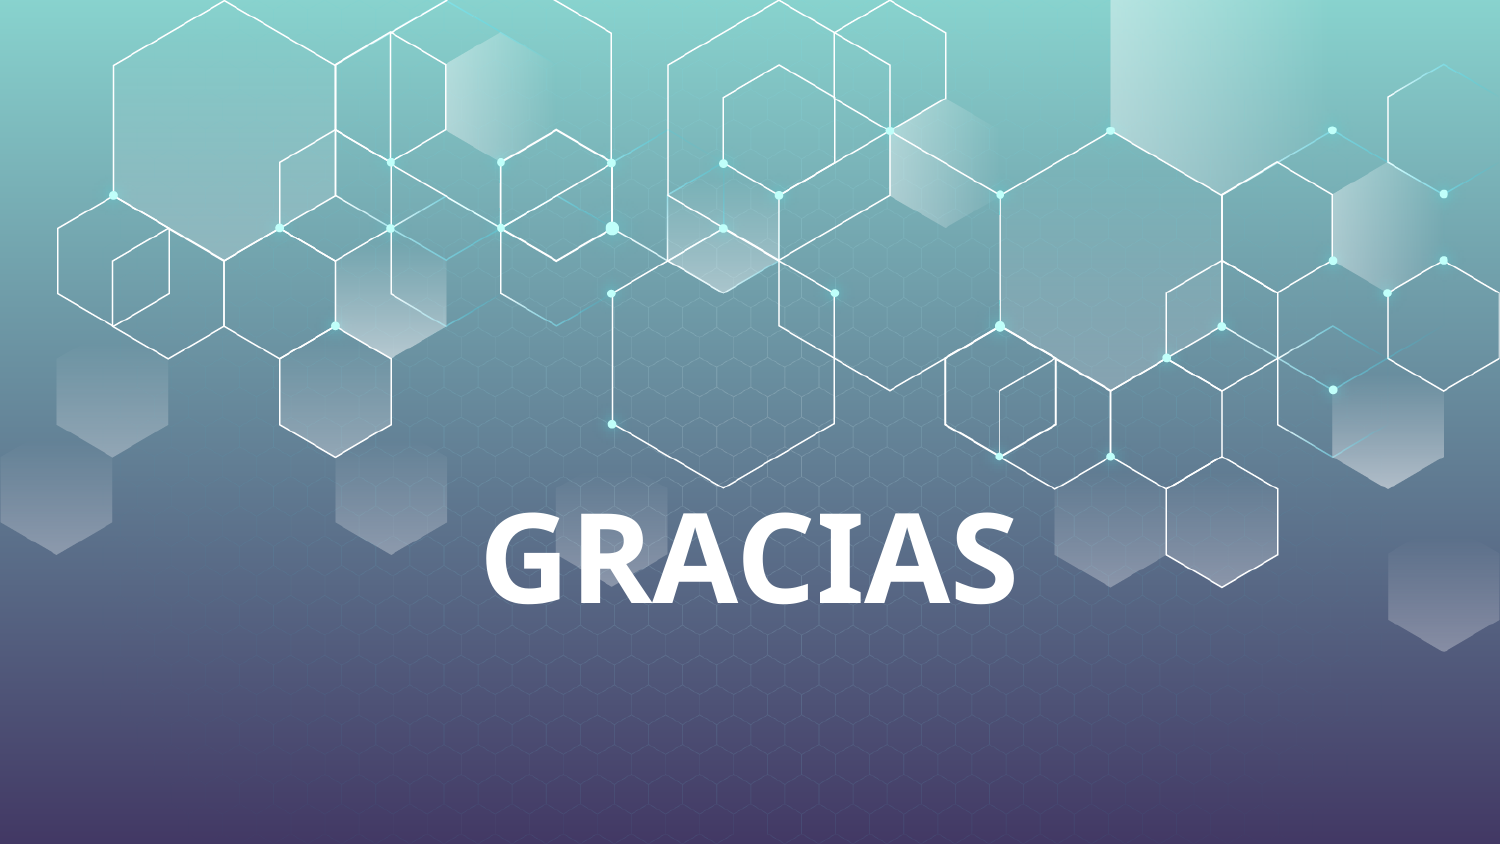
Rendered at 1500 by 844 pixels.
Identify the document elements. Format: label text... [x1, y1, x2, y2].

title GRACIAS [225, 533, 1275, 644]
picture [0, 0, 1500, 844]
